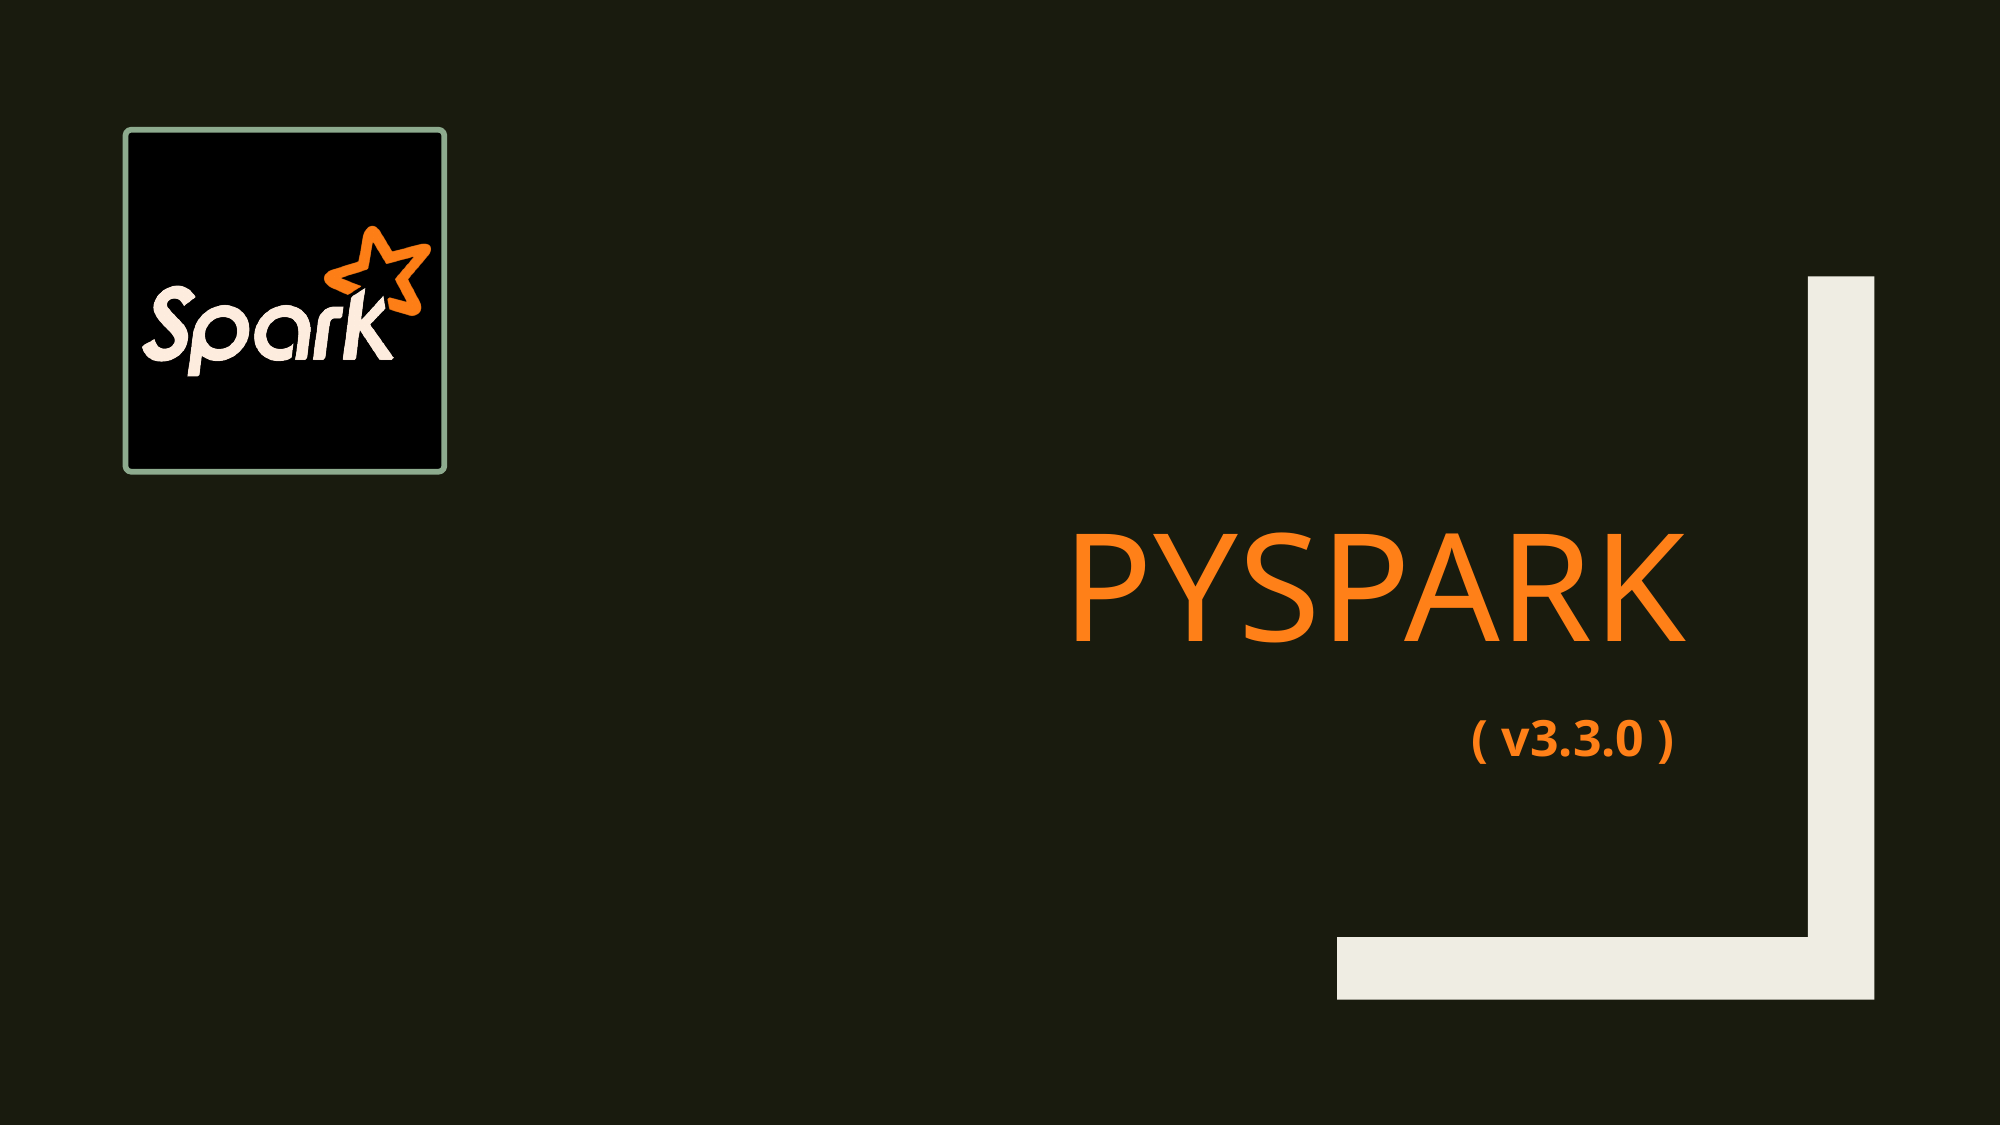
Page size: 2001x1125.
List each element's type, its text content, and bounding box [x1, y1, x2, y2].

list ( v3.3.0 ) [125, 691, 1703, 880]
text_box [125, 129, 447, 472]
title pyspark [123, 213, 1701, 682]
